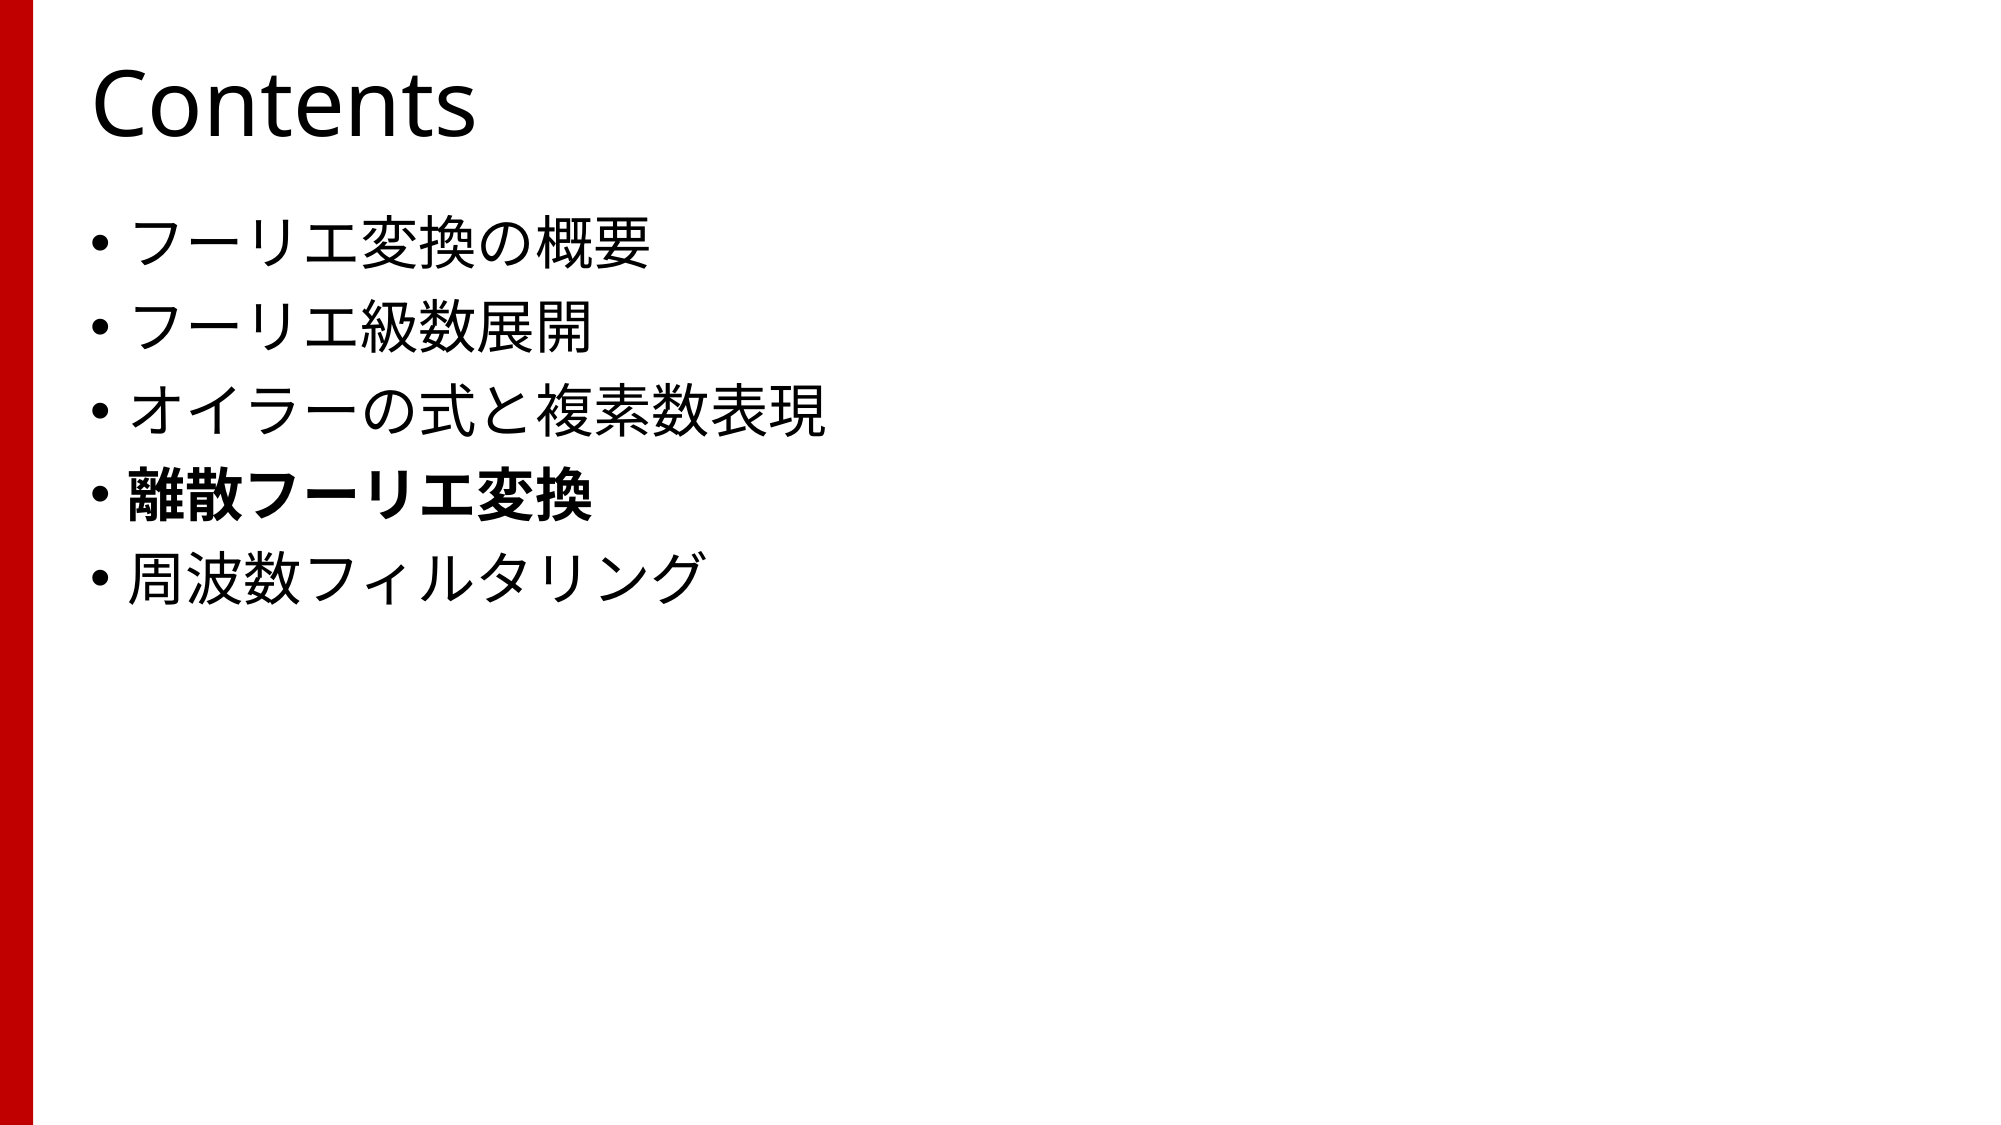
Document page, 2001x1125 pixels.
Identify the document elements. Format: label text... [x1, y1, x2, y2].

list フーリエ変換の概要 フーリエ級数展開 オイラーの式と複素数表現 離散フーリエ変換 周波数フィルタリング [75, 207, 1958, 1076]
title Contents [75, 46, 1958, 167]
